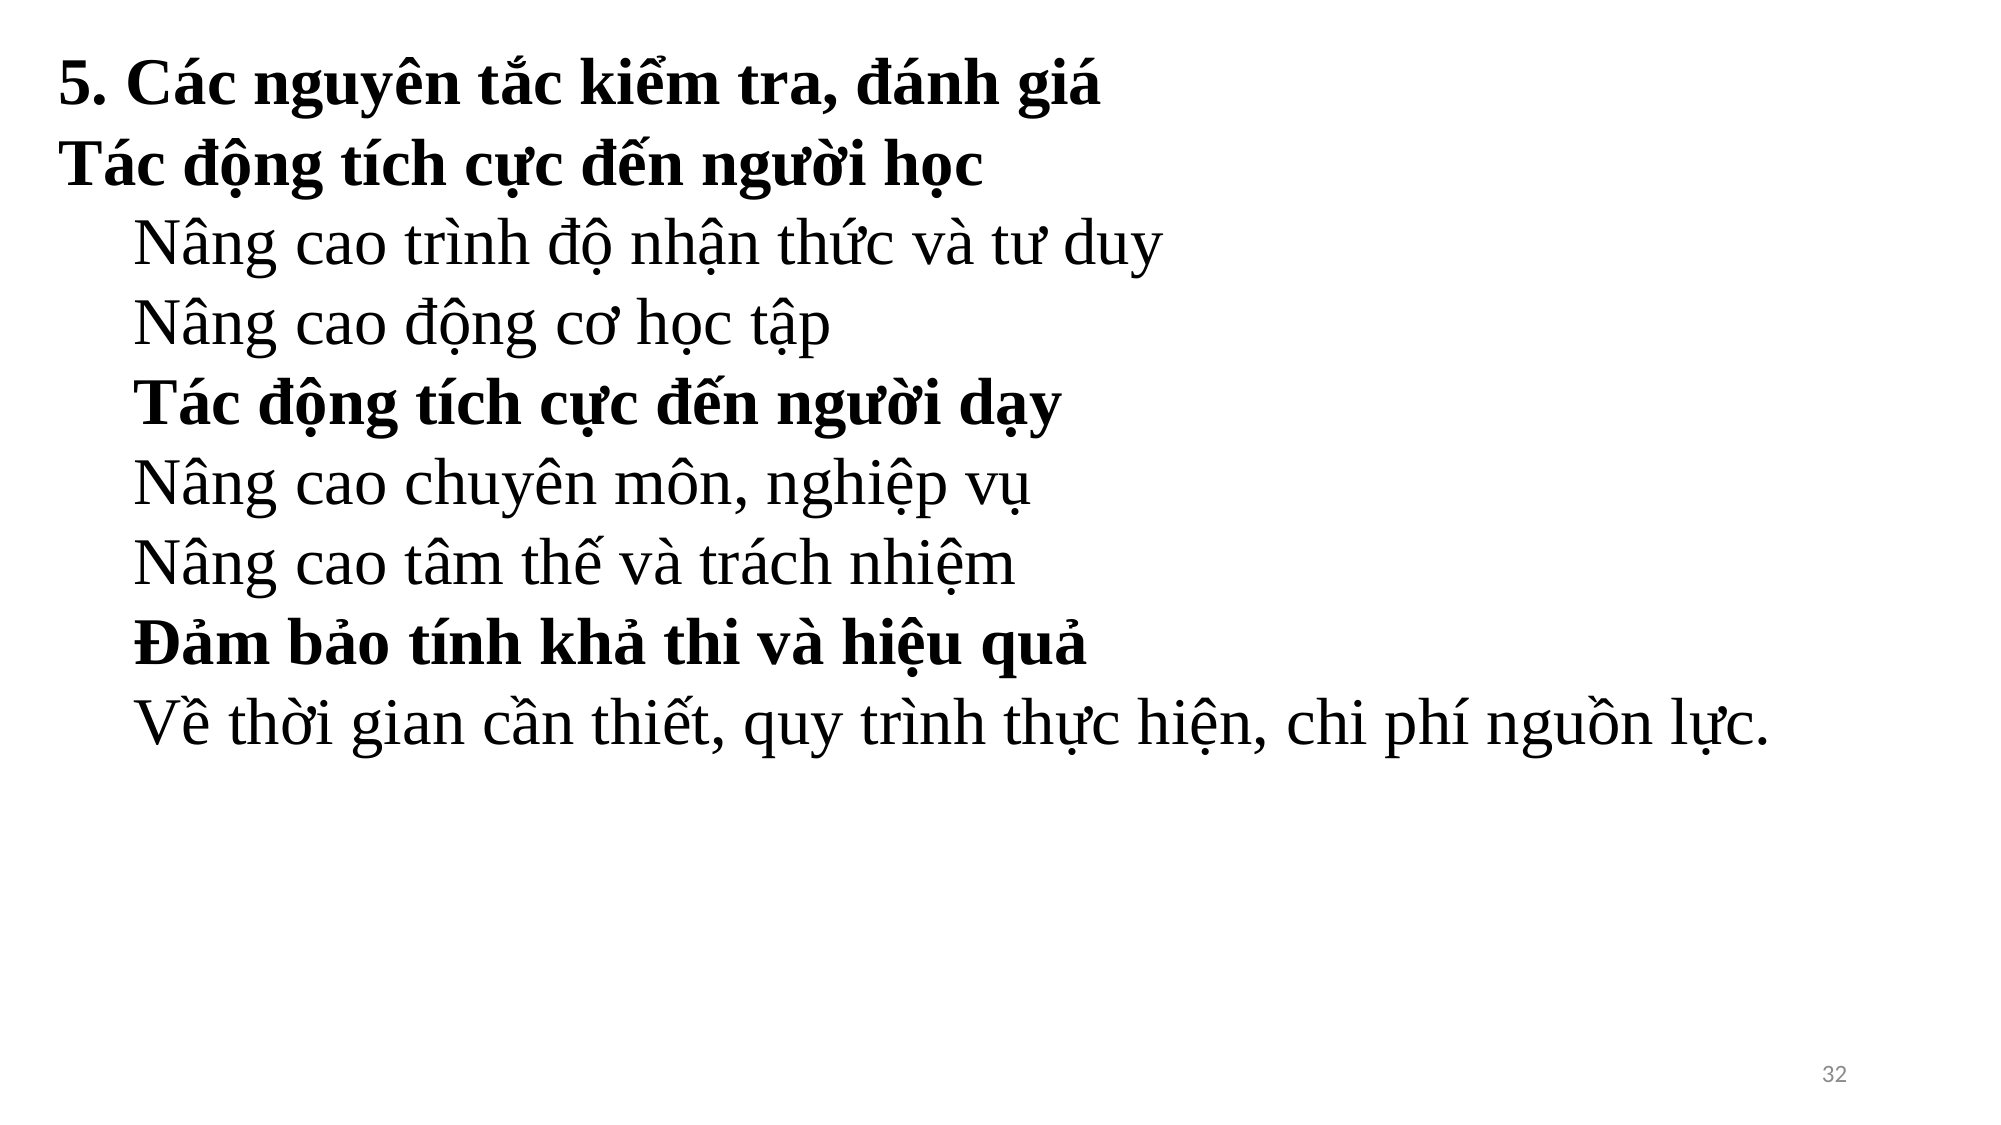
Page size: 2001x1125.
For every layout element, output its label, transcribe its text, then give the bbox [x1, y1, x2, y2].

slide_number 32 [1412, 1042, 1863, 1103]
text_box 5. Các nguyên tắc kiểm tra, đánh giá Tác động tích cực đến người học Nâng cao trình độ nhận thức và tư duy Nâng cao động cơ học tập Tác động tích cực đến người dạy Nâng cao chuyên môn, nghiệp vụ Nâng cao tâm thế và trách nhiệm Đảm bảo tính khả thi và hiệu quả Về thời gian cần thiết, quy trình thực hiện, chi phí nguồn lực. [43, 30, 1907, 766]
